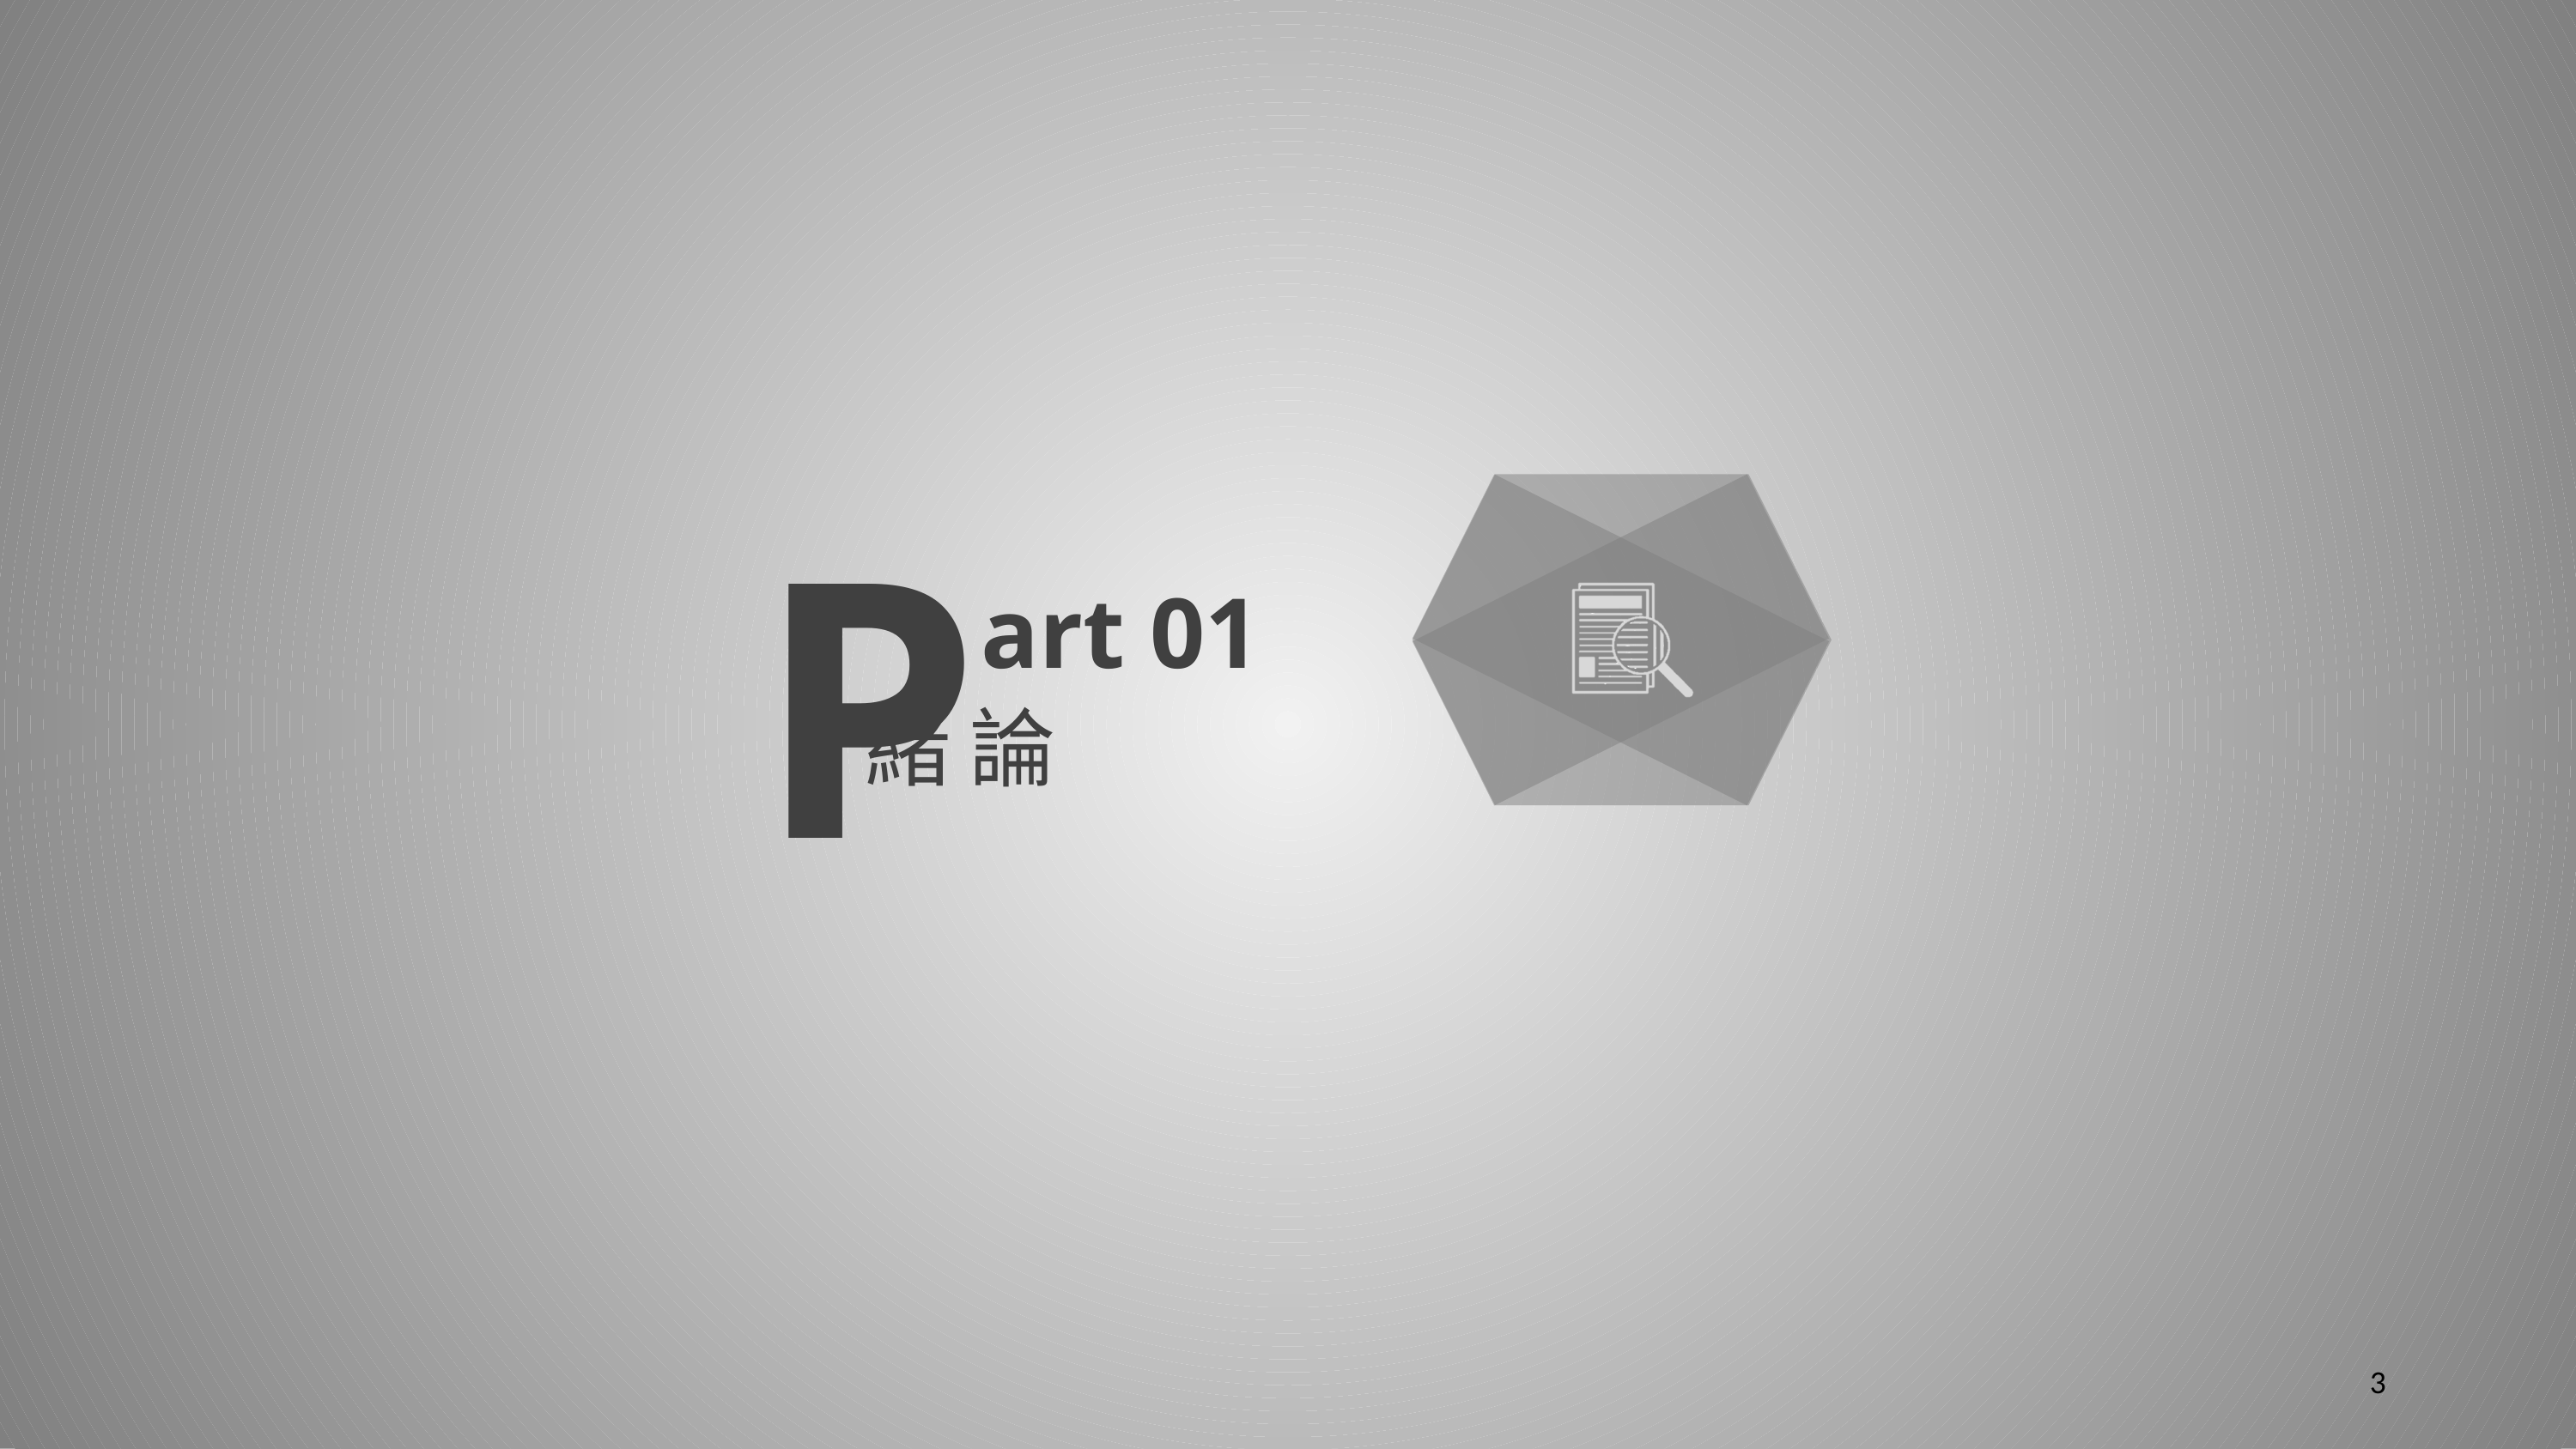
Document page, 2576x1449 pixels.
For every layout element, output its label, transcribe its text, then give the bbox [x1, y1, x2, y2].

slide_number 3 [1819, 1343, 2399, 1420]
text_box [744, 348, 1832, 864]
